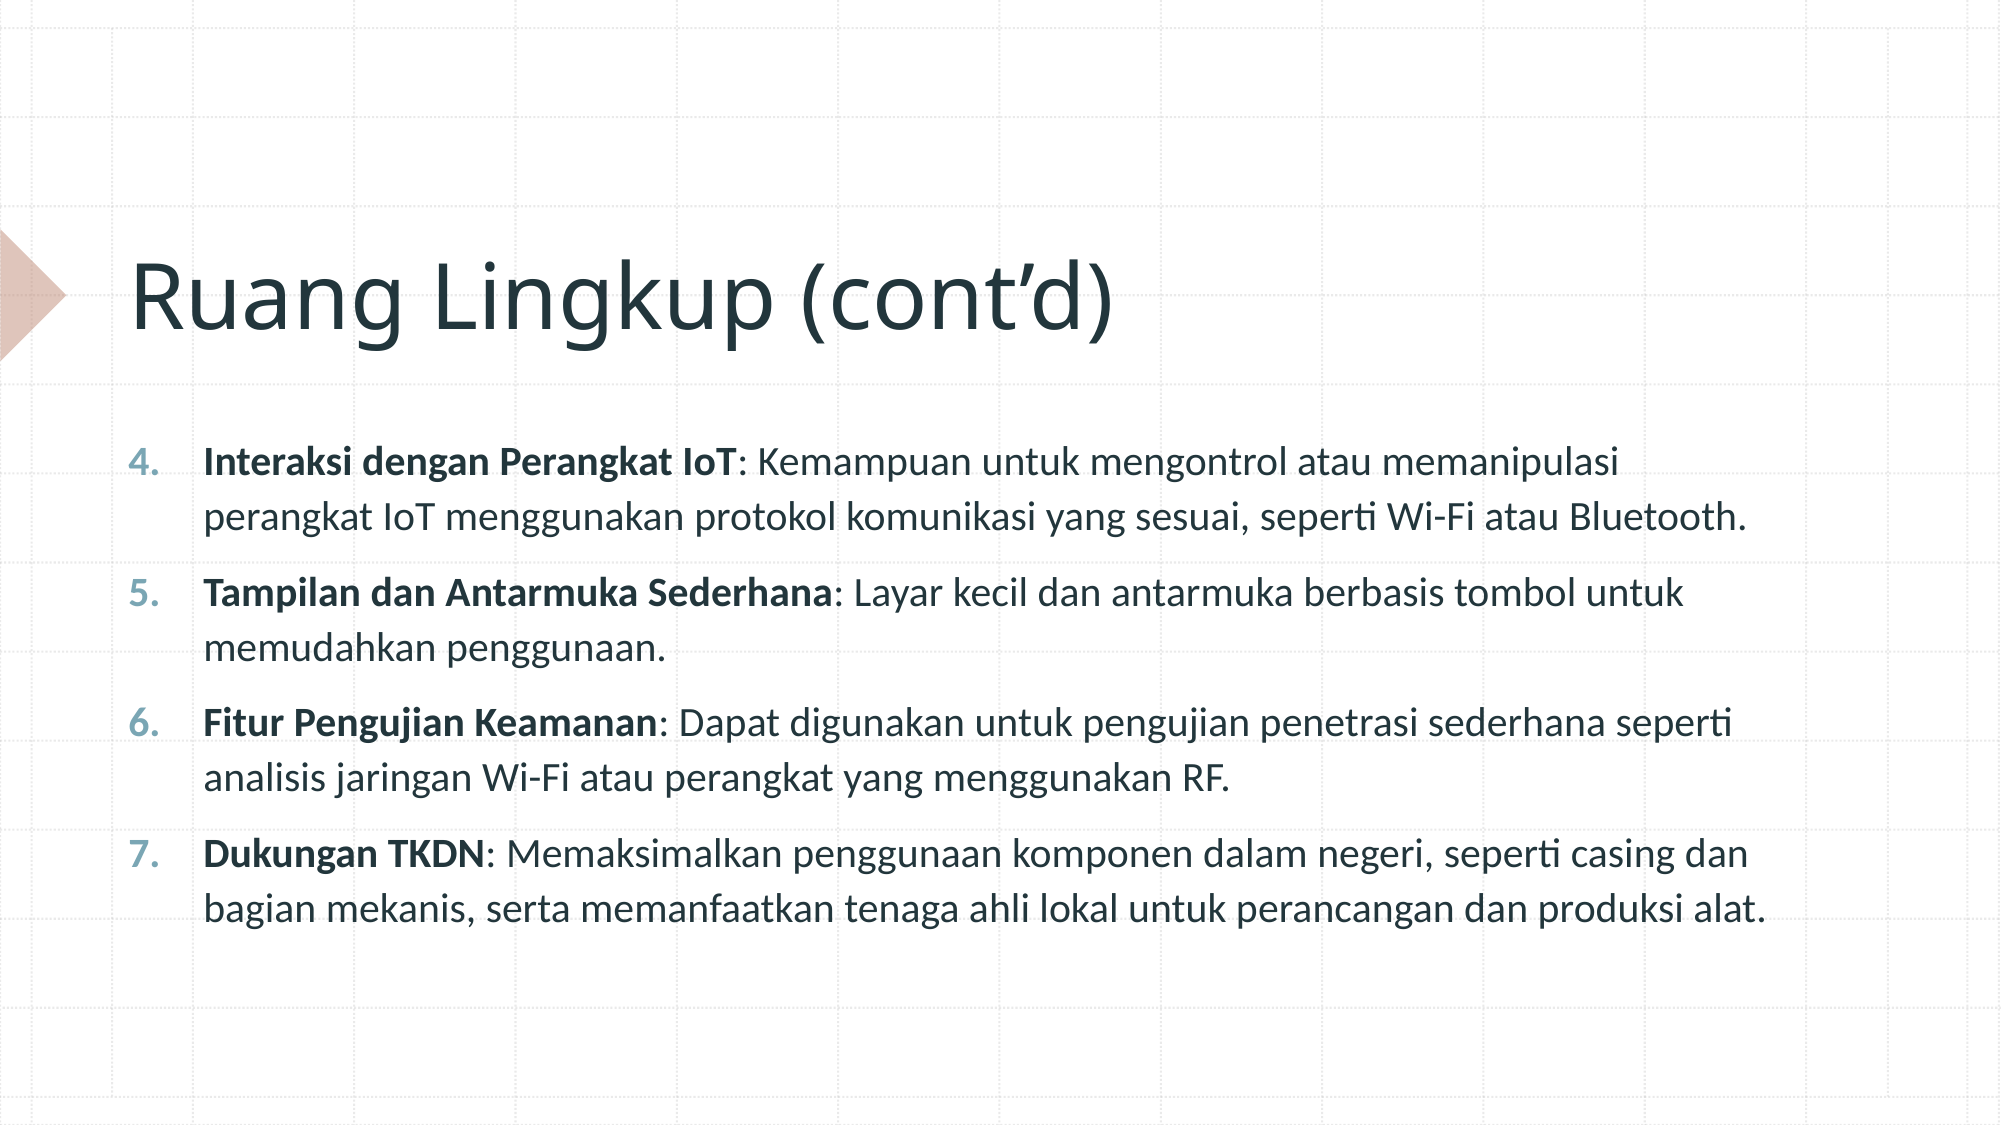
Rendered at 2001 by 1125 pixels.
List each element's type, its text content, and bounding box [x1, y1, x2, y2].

list Interaksi dengan Perangkat IoT: Kemampuan untuk mengontrol atau memanipulasi perangkat IoT menggunakan protokol komunikasi yang sesuai, seperti Wi-Fi atau Bluetooth. Tampilan dan Antarmuka Sederhana: Layar kecil dan antarmuka berbasis tombol untuk memudahkan penggunaan. Fitur Pengujian Keamanan: Dapat digunakan untuk pengujian penetrasi sederhana seperti analisis jaringan Wi-Fi atau perangkat yang menggunakan RF. Dukungan TKDN: Memaksimalkan penggunaan komponen dalam negeri, seperti casing dan bagian mekanis, serta memanfaatkan tenaga ahli lokal untuk perancangan dan produksi alat. [113, 421, 1808, 1006]
title Ruang Lingkup (cont’d) [113, 119, 1808, 356]
